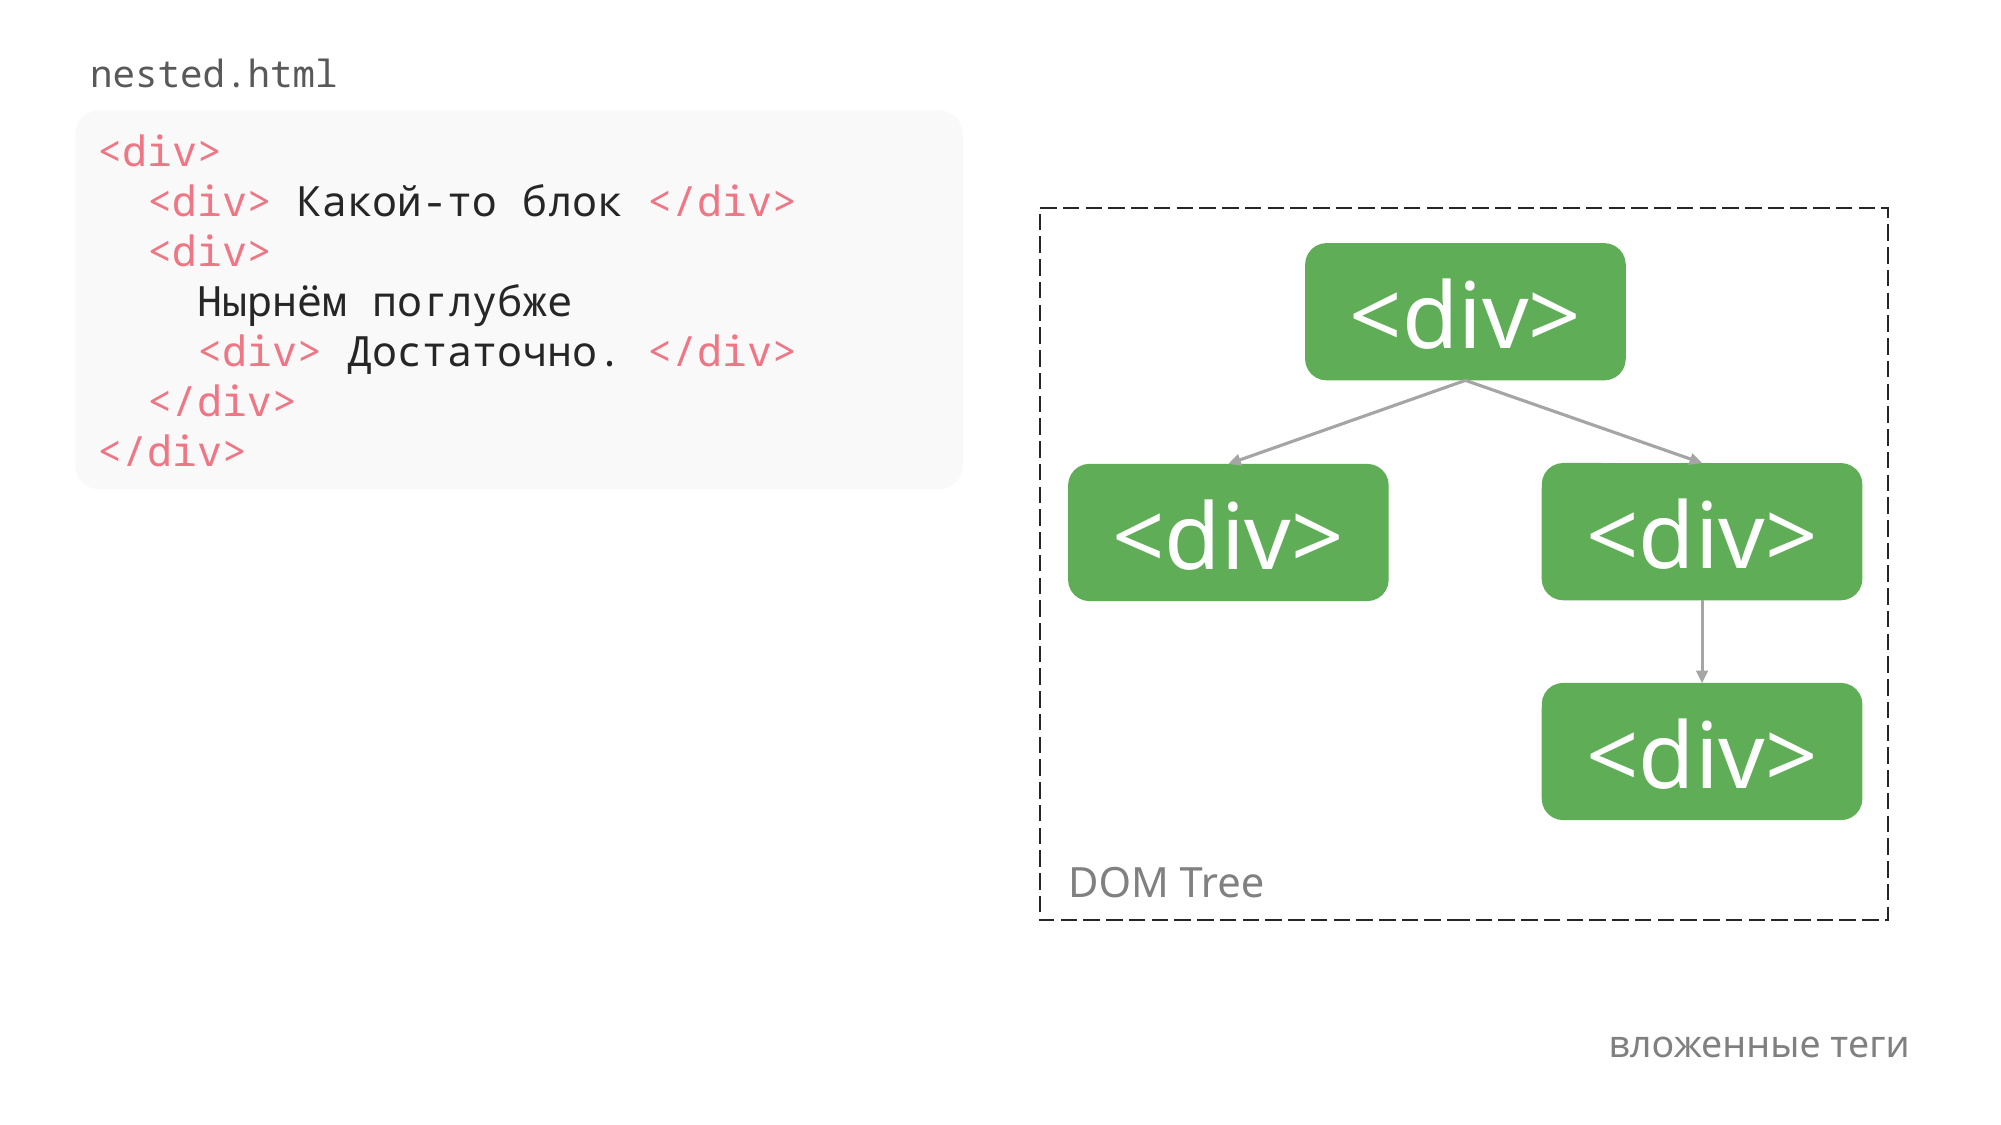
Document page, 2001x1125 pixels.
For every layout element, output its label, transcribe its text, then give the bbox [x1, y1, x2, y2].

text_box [1465, 381, 1703, 463]
list вложенные теги [75, 1017, 1925, 1081]
text_box <div> <div> Какой-то блок </div> <div> Нырнём поглубже <div> Достаточно. </div> </div> </div> [75, 110, 963, 490]
text_box [1039, 207, 1889, 921]
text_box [1228, 381, 1466, 464]
list nested.html [75, 48, 1925, 111]
text_box DOM Tree [1053, 848, 1290, 913]
